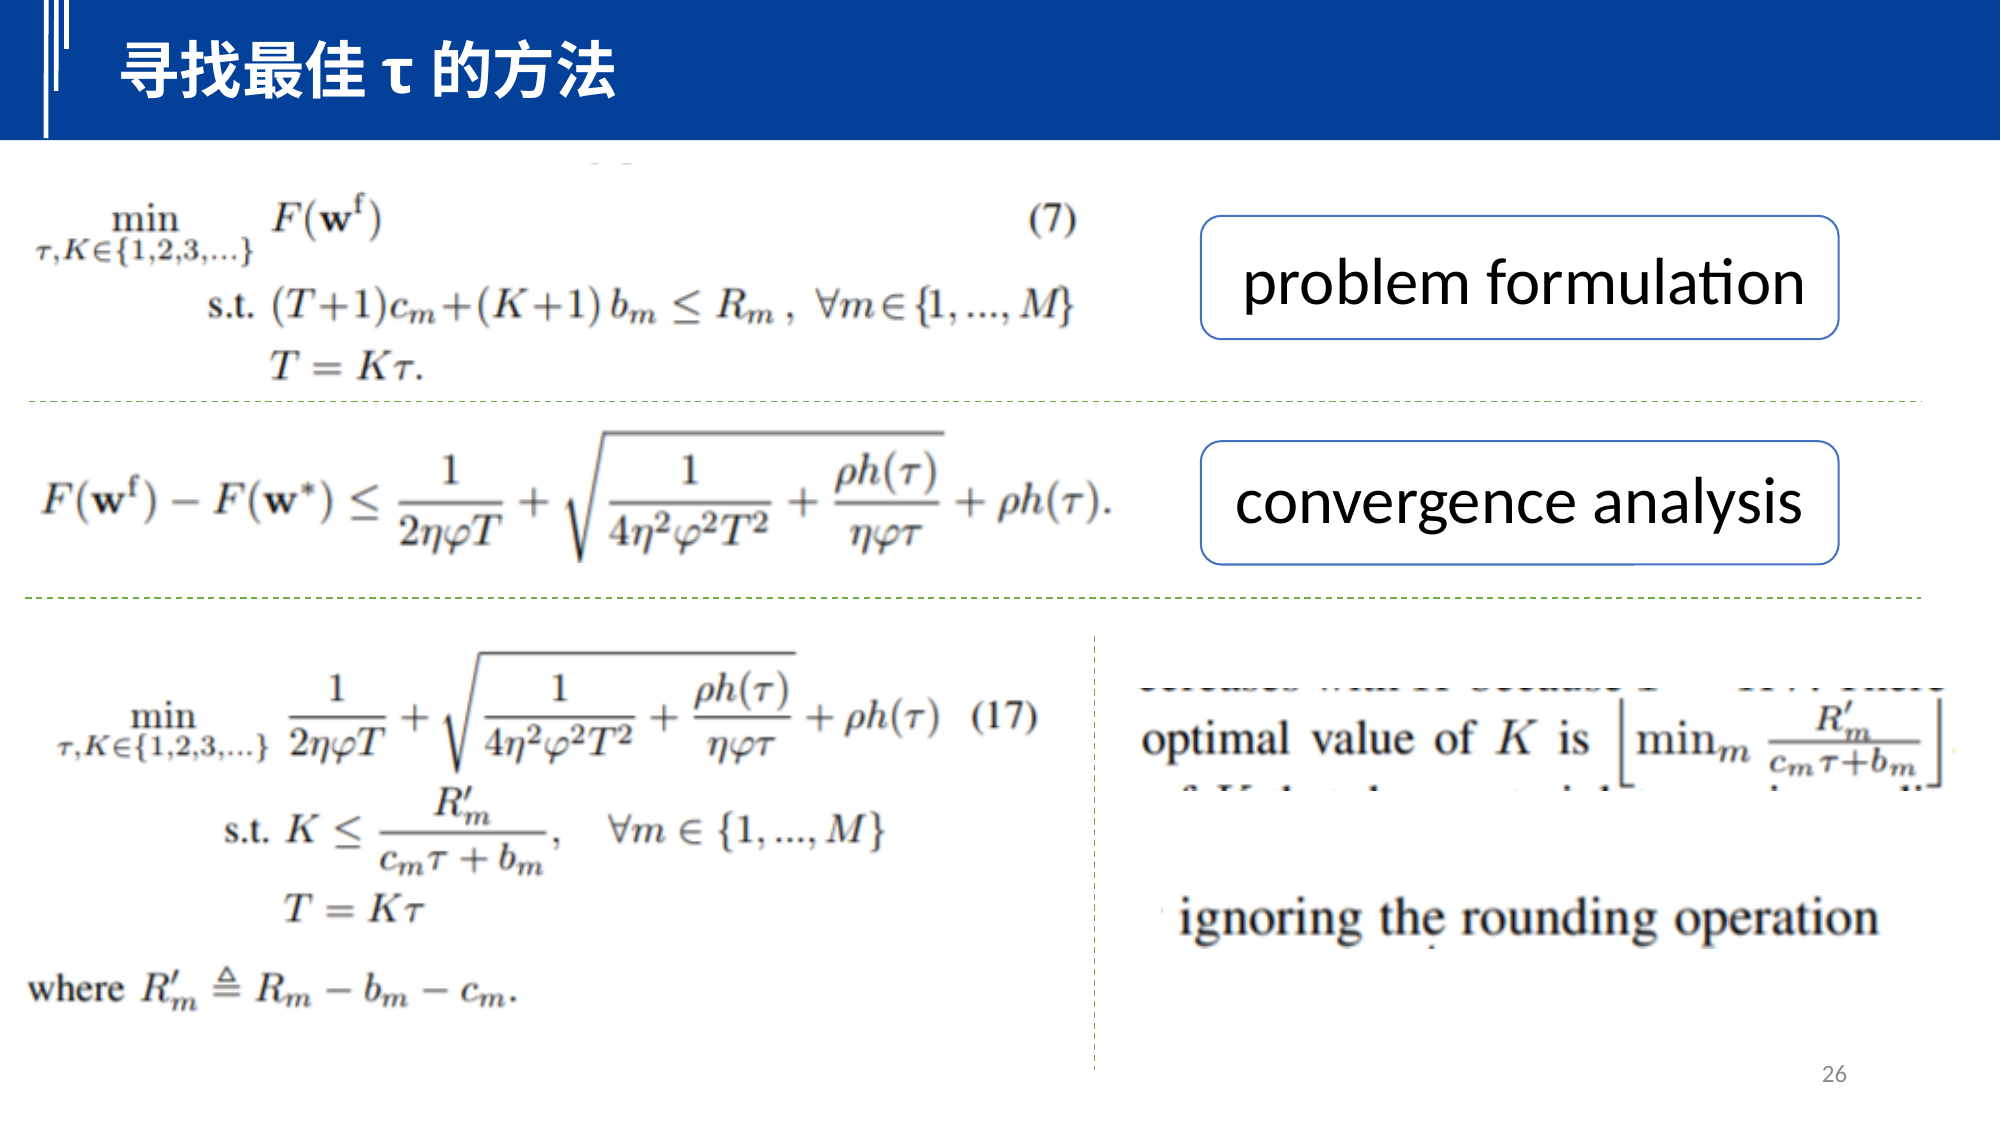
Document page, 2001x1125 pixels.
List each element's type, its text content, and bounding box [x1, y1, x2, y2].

text_box [1199, 440, 1840, 566]
picture [1137, 688, 1955, 792]
picture [1161, 883, 1889, 949]
picture [16, 414, 1144, 563]
picture [14, 635, 1060, 1016]
text_box [0, 0, 2000, 141]
text_box 寻找最佳τ的方法 [102, 23, 681, 114]
text_box [1199, 214, 1840, 341]
text_box problem formulation [1227, 230, 1822, 325]
picture [19, 163, 1105, 401]
slide_number 26 [1412, 1042, 1863, 1103]
